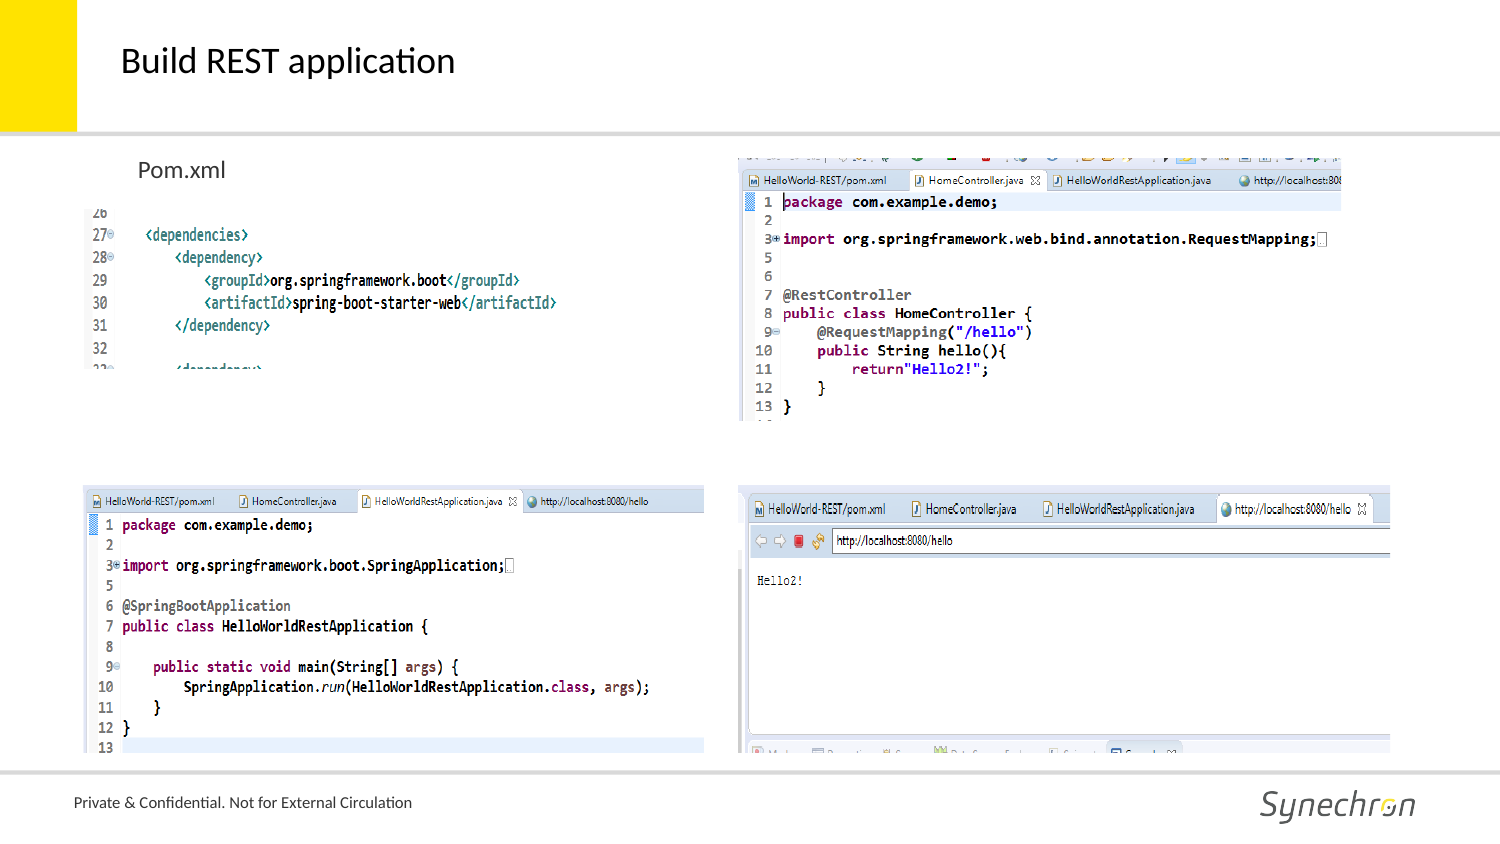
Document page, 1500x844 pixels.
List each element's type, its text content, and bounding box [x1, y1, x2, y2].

picture [82, 485, 705, 754]
text_box Pom.xml [123, 146, 284, 192]
picture [737, 485, 1391, 754]
picture [1260, 790, 1415, 824]
text_box Build REST application [106, 29, 1460, 92]
picture [82, 209, 610, 369]
picture [737, 157, 1342, 421]
